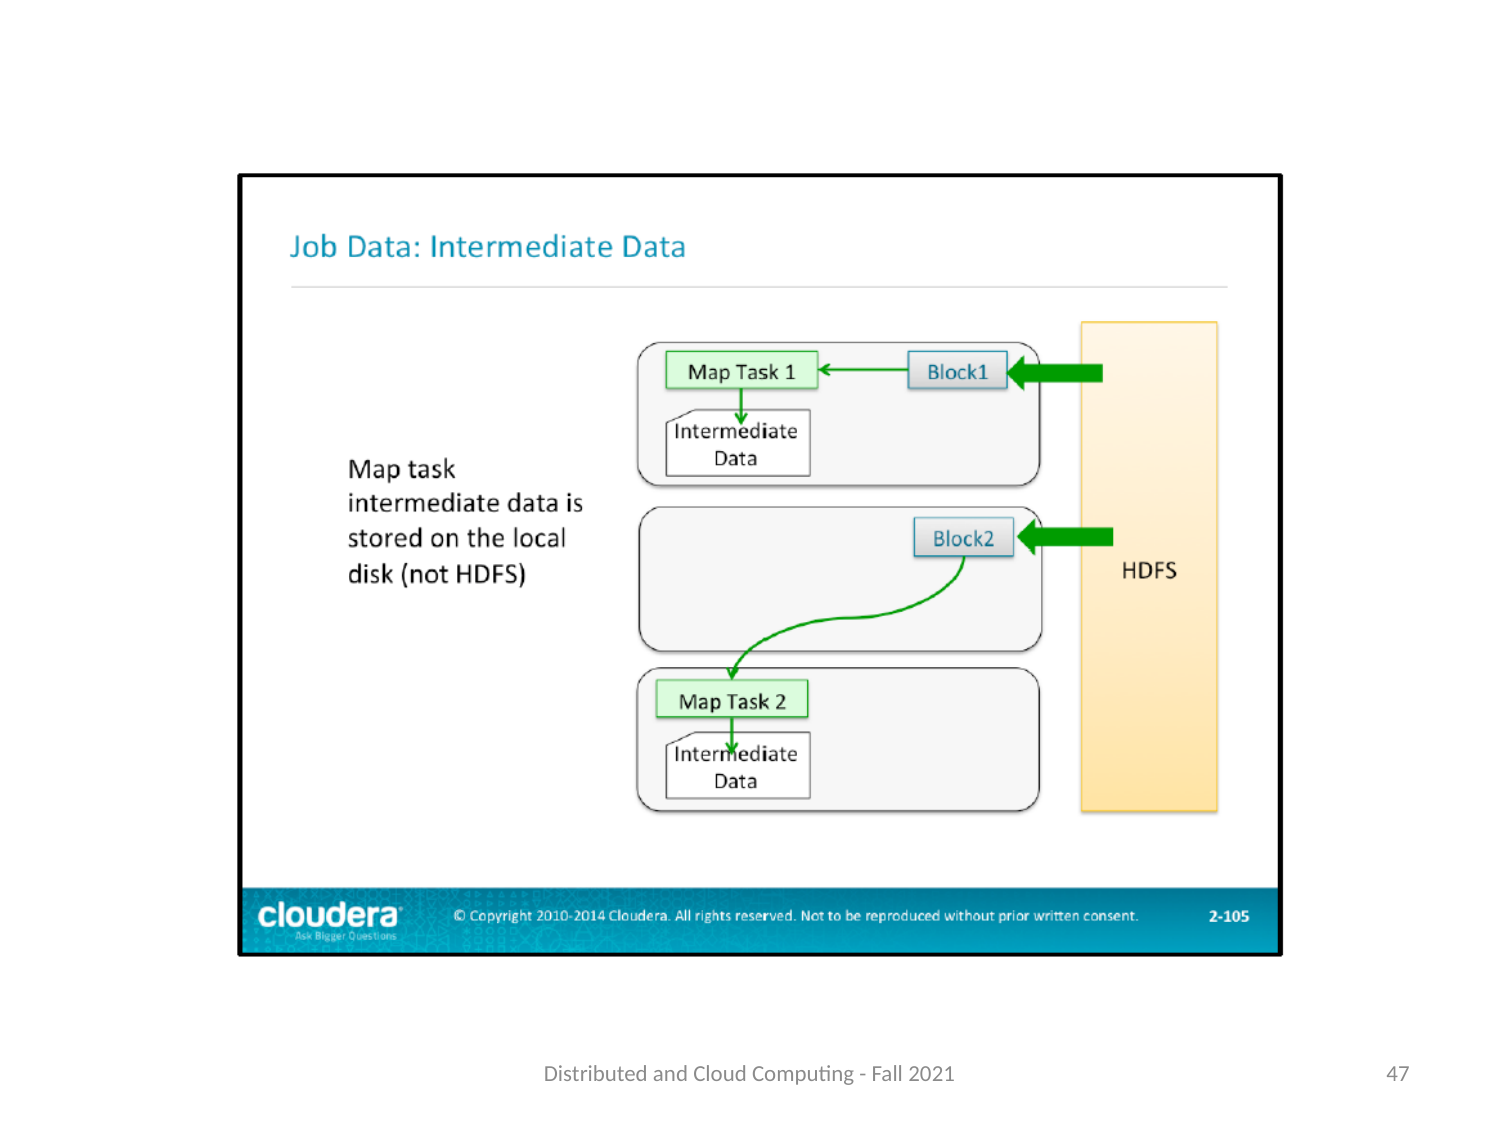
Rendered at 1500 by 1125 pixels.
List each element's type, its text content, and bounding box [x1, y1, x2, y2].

footer Distributed and Cloud Computing - Fall 2021 [512, 1042, 988, 1103]
picture [168, 140, 1332, 985]
slide_number 47 [1074, 1042, 1425, 1103]
